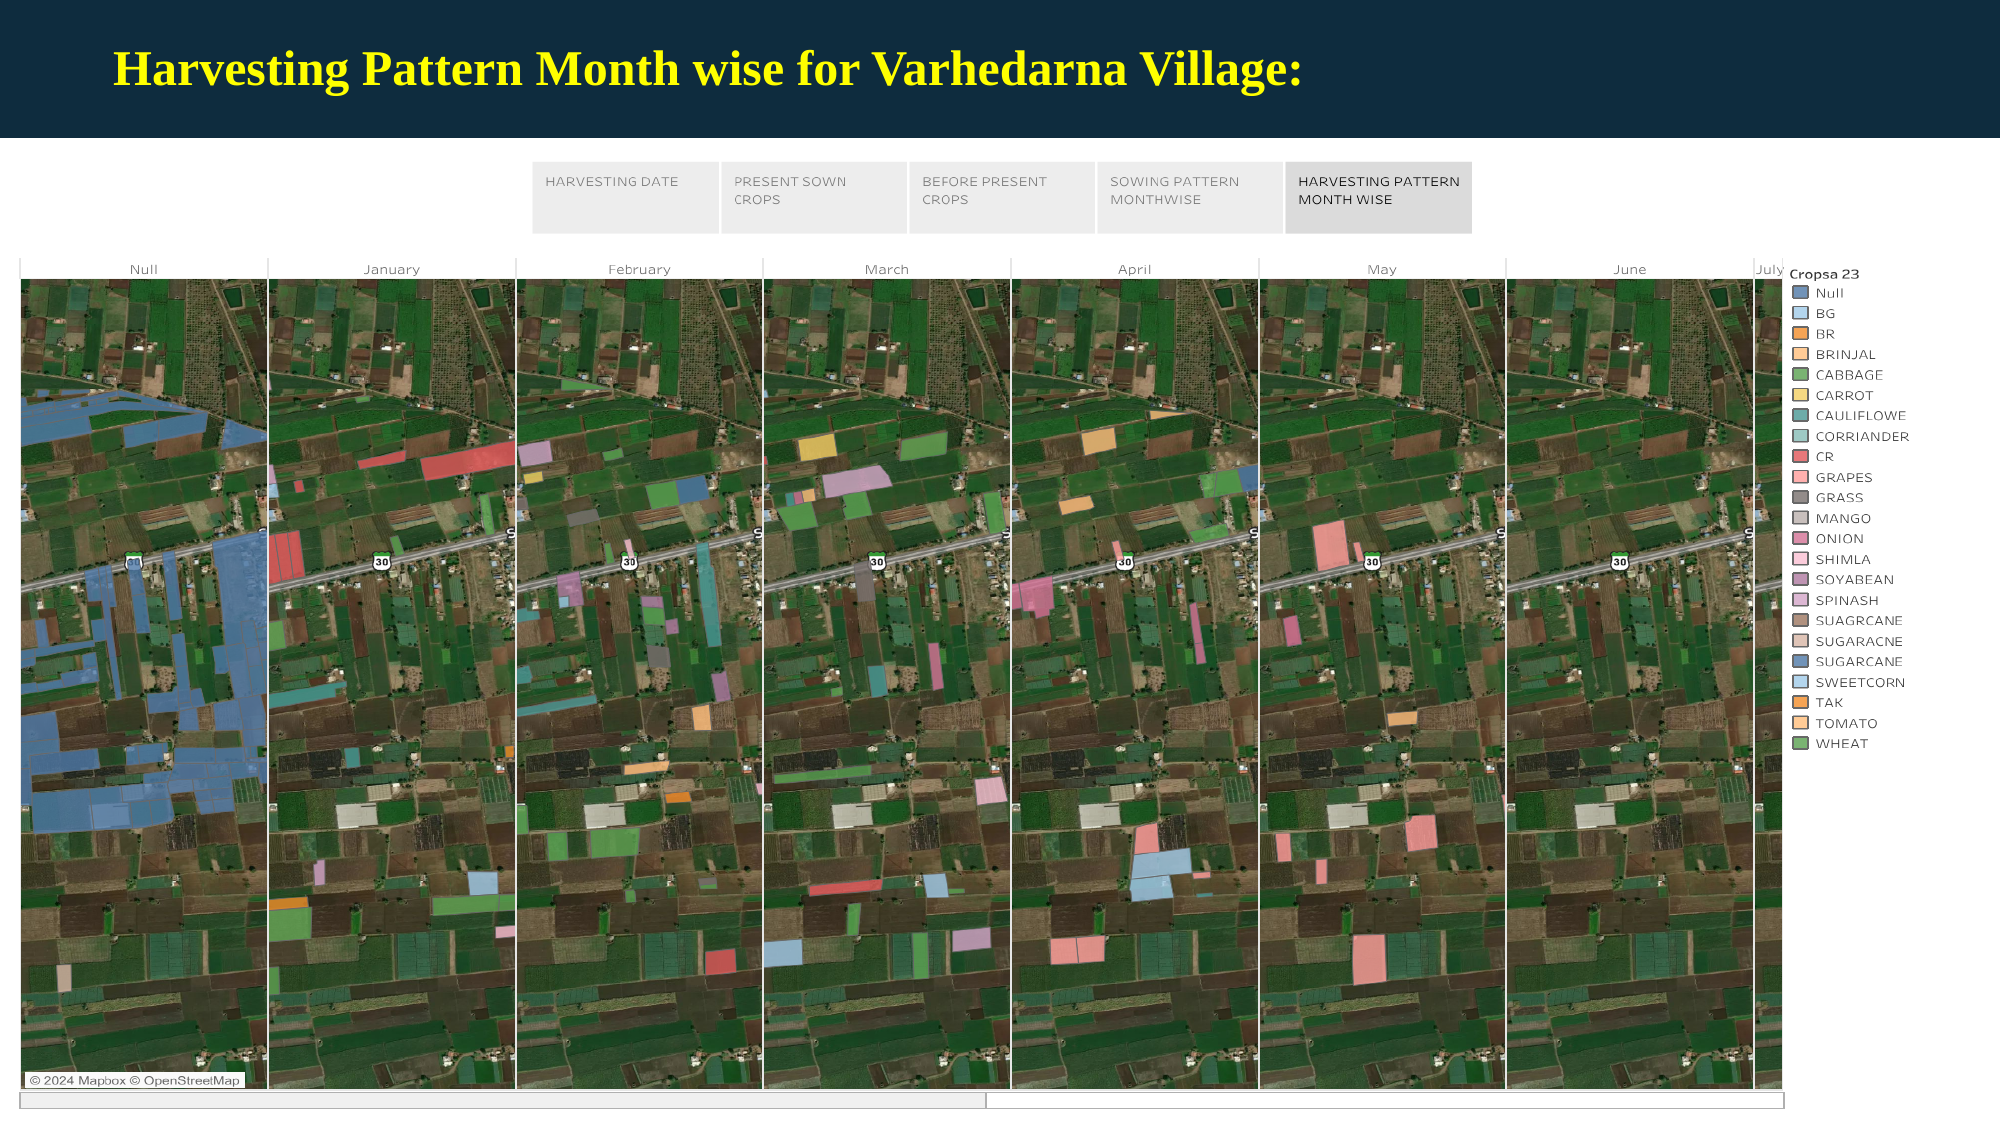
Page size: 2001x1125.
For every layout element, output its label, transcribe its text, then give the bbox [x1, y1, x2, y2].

picture [0, 137, 2000, 1125]
text_box Harvesting Pattern Month wise for Varhedarna Village: [98, 28, 1545, 103]
